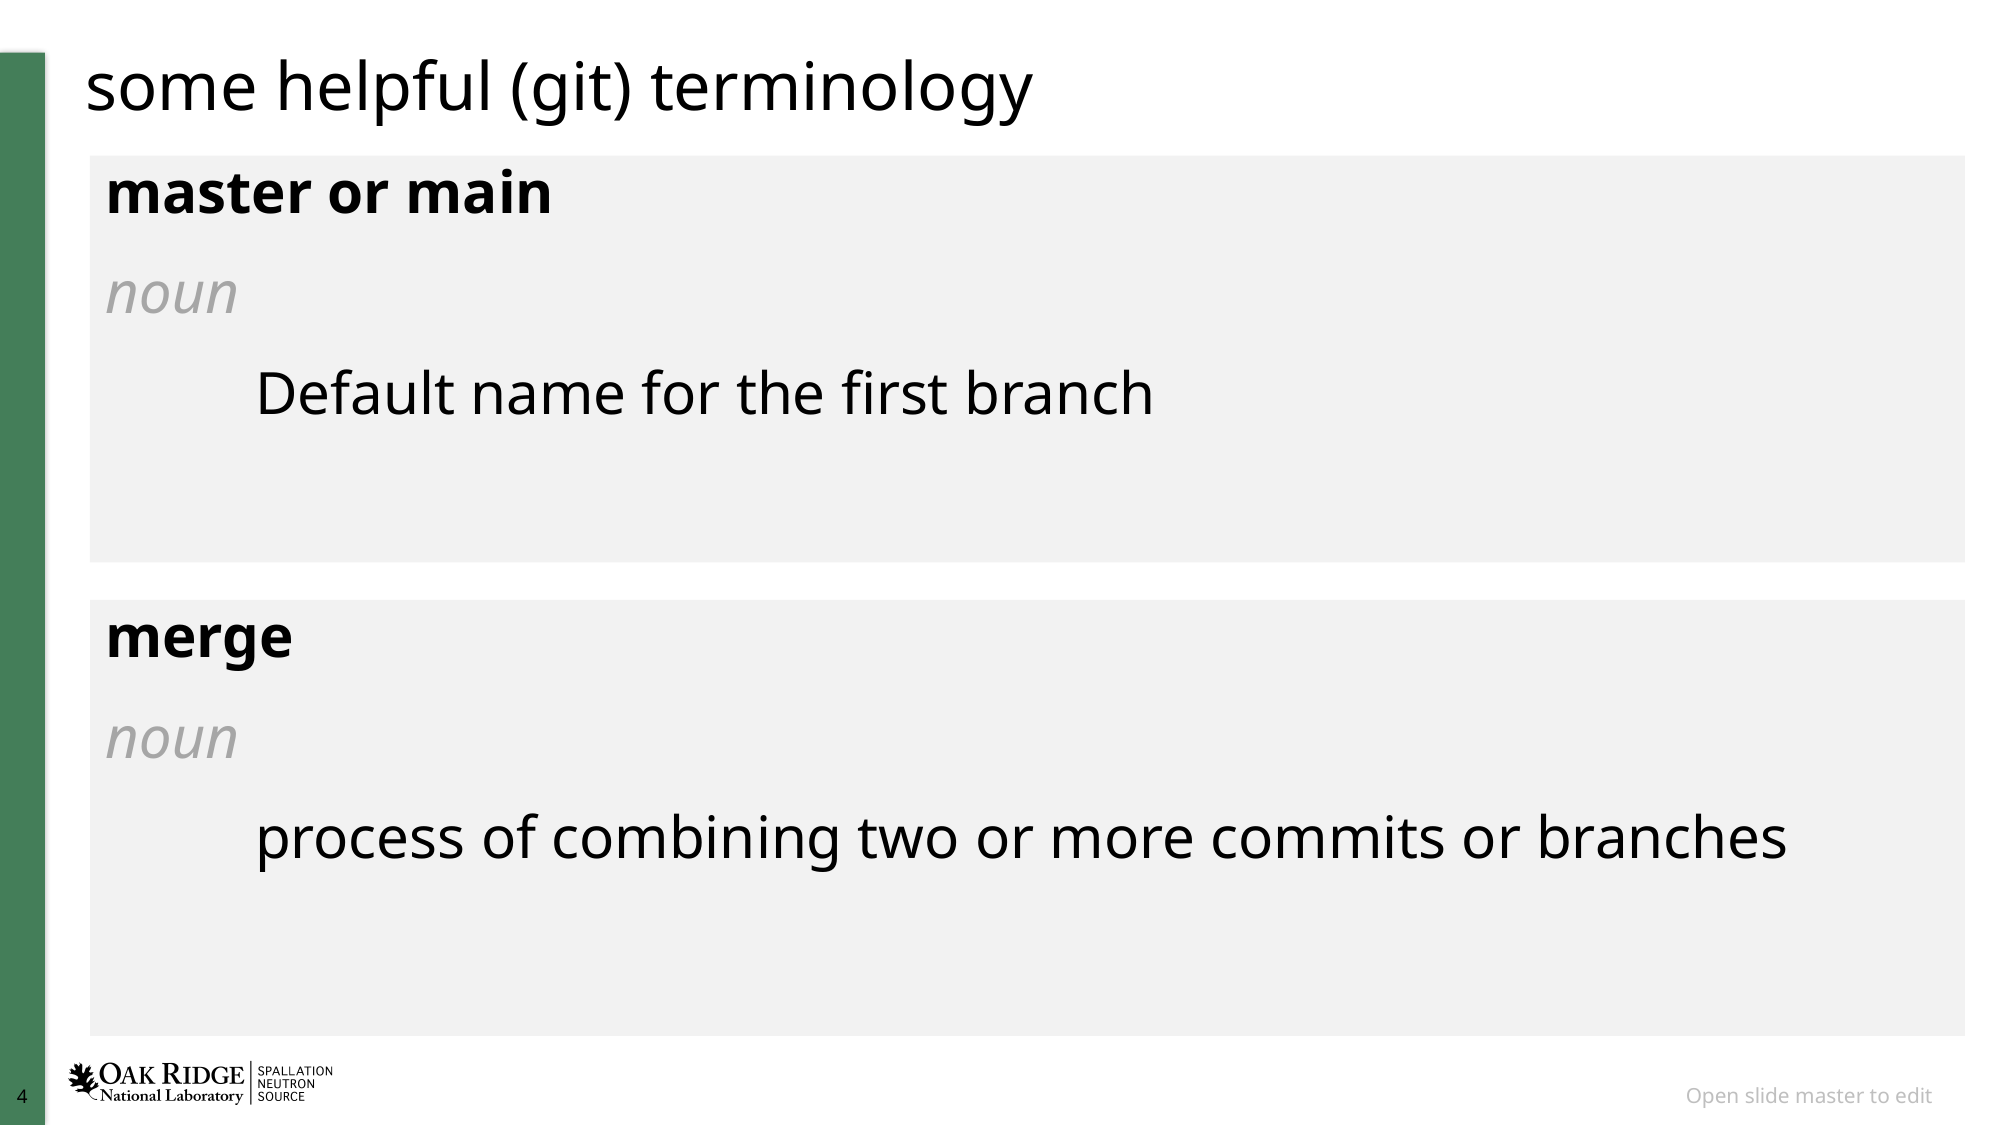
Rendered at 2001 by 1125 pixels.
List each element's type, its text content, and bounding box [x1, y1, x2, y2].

picture [66, 1058, 334, 1108]
text_box master or main noun Default name for the first branch [89, 155, 1965, 563]
list merge noun process of combining two or more commits or branches [89, 599, 1966, 1037]
title some helpful (git) terminology [70, 44, 1946, 134]
